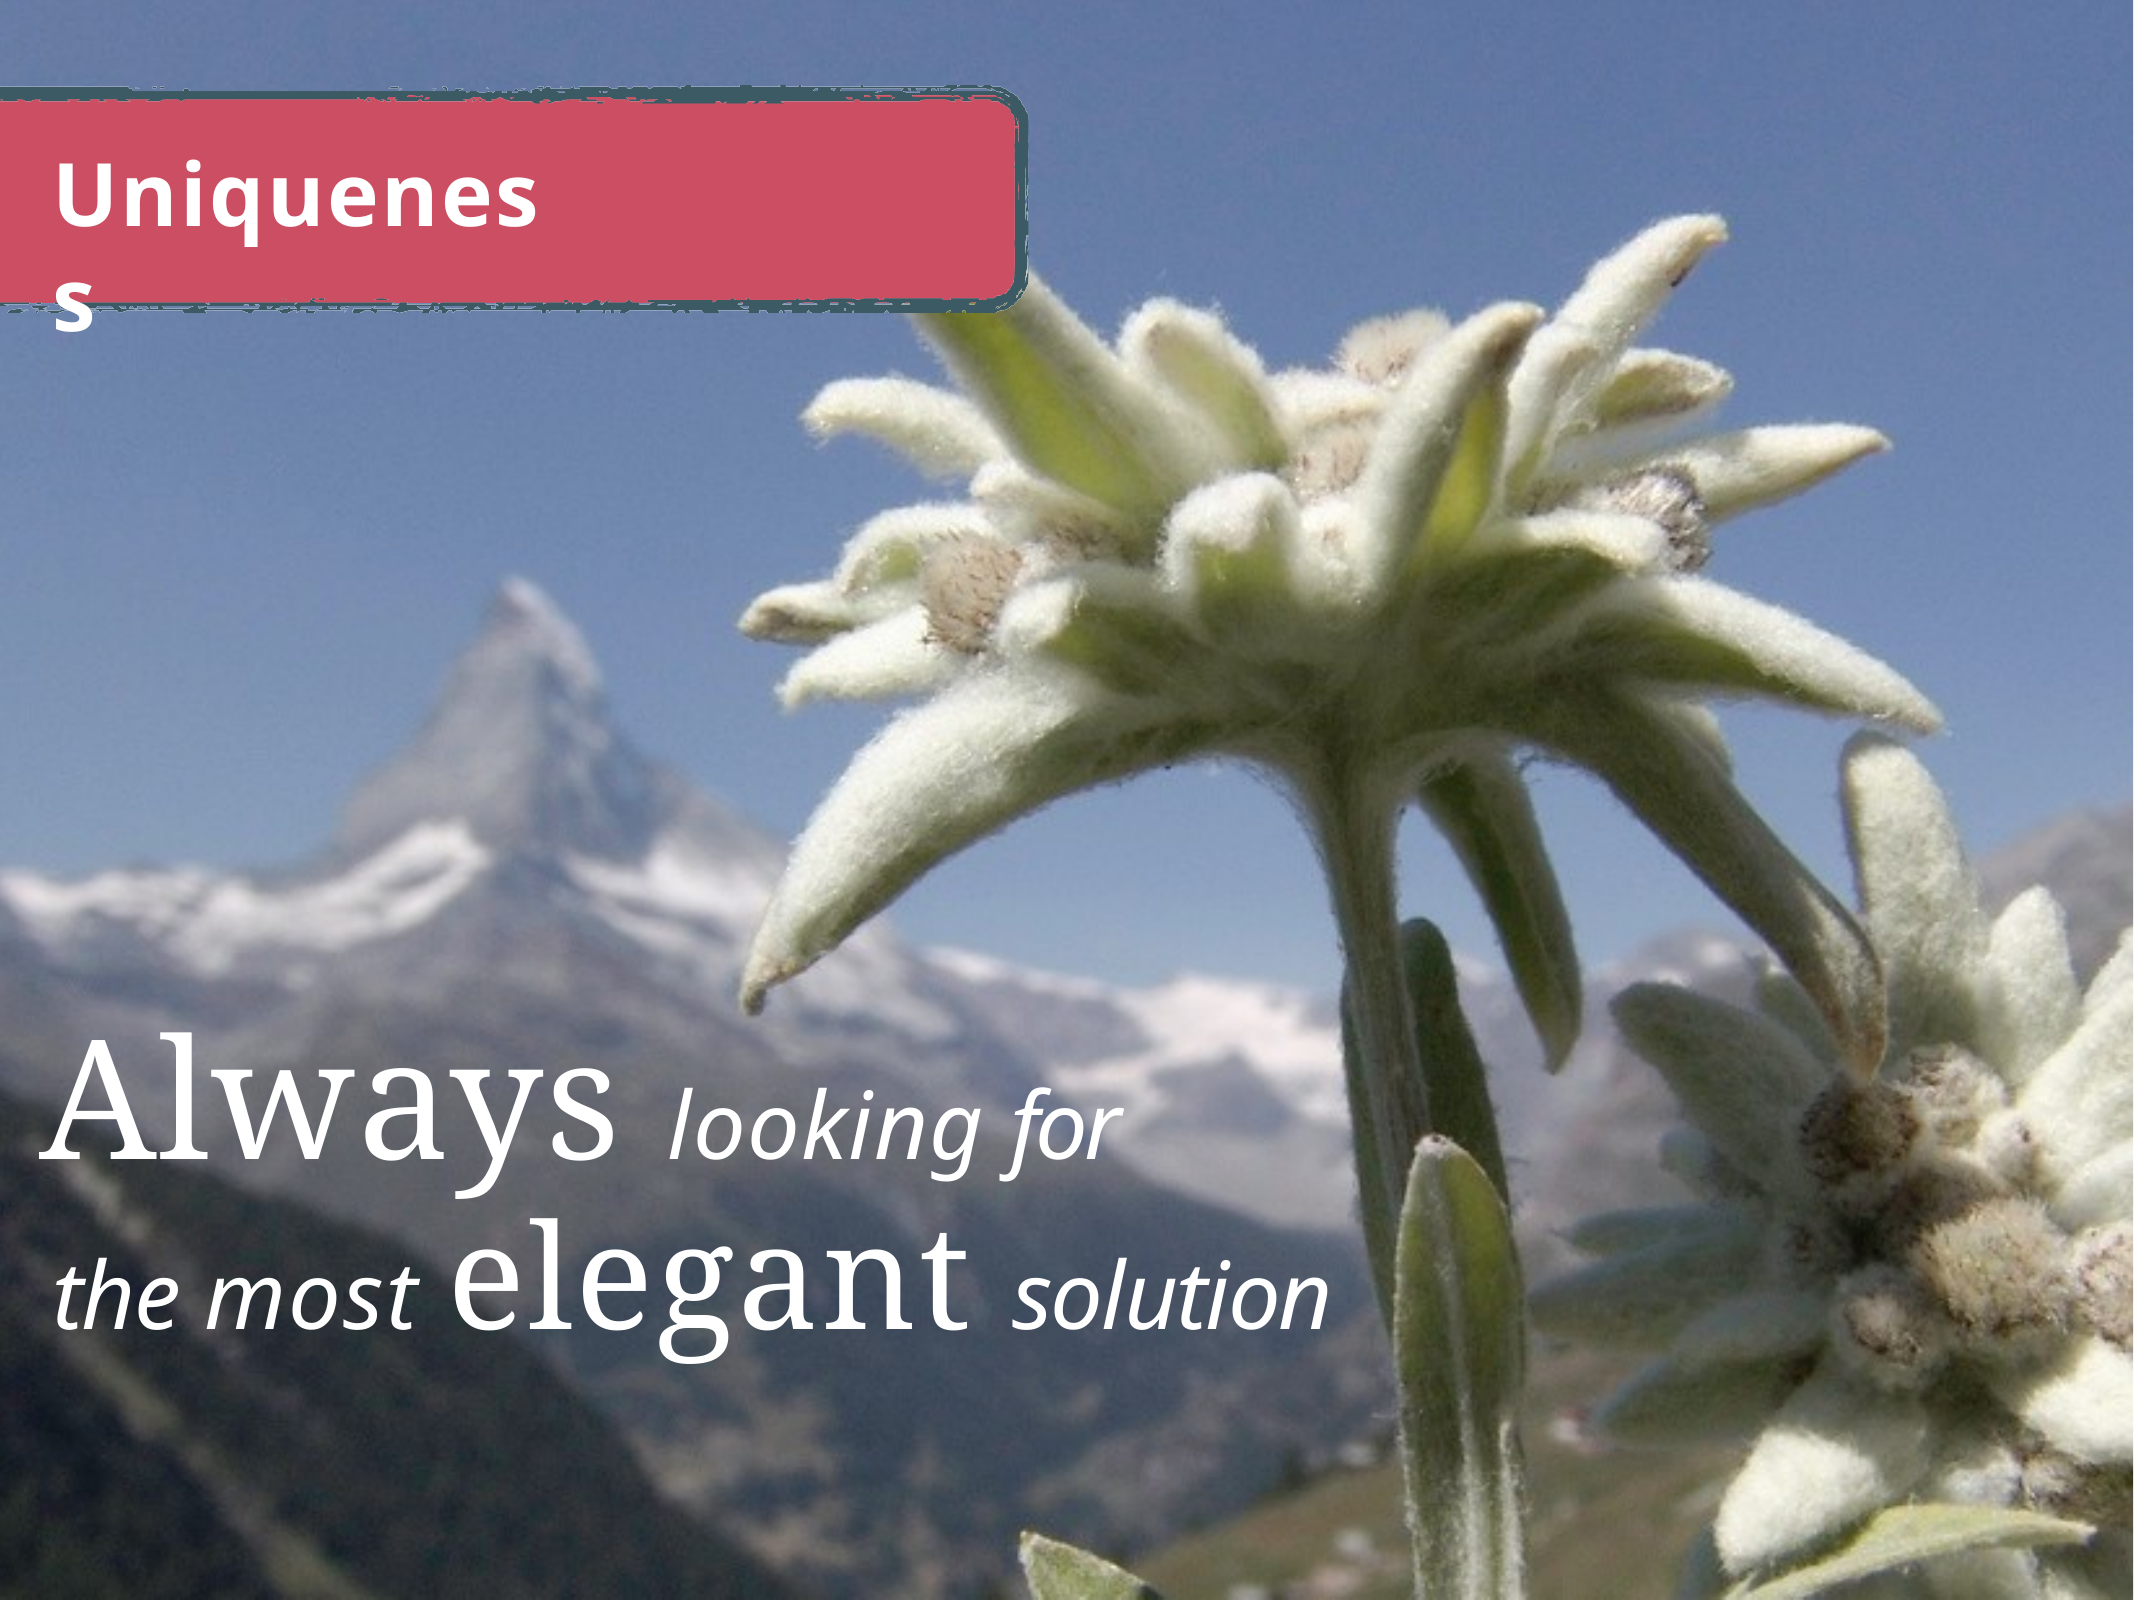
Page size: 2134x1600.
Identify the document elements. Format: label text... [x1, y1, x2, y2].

picture [0, 0, 2134, 1600]
text_box Uniqueness [50, 136, 548, 349]
text_box Always looking for the most elegant solution [37, 999, 1342, 1359]
